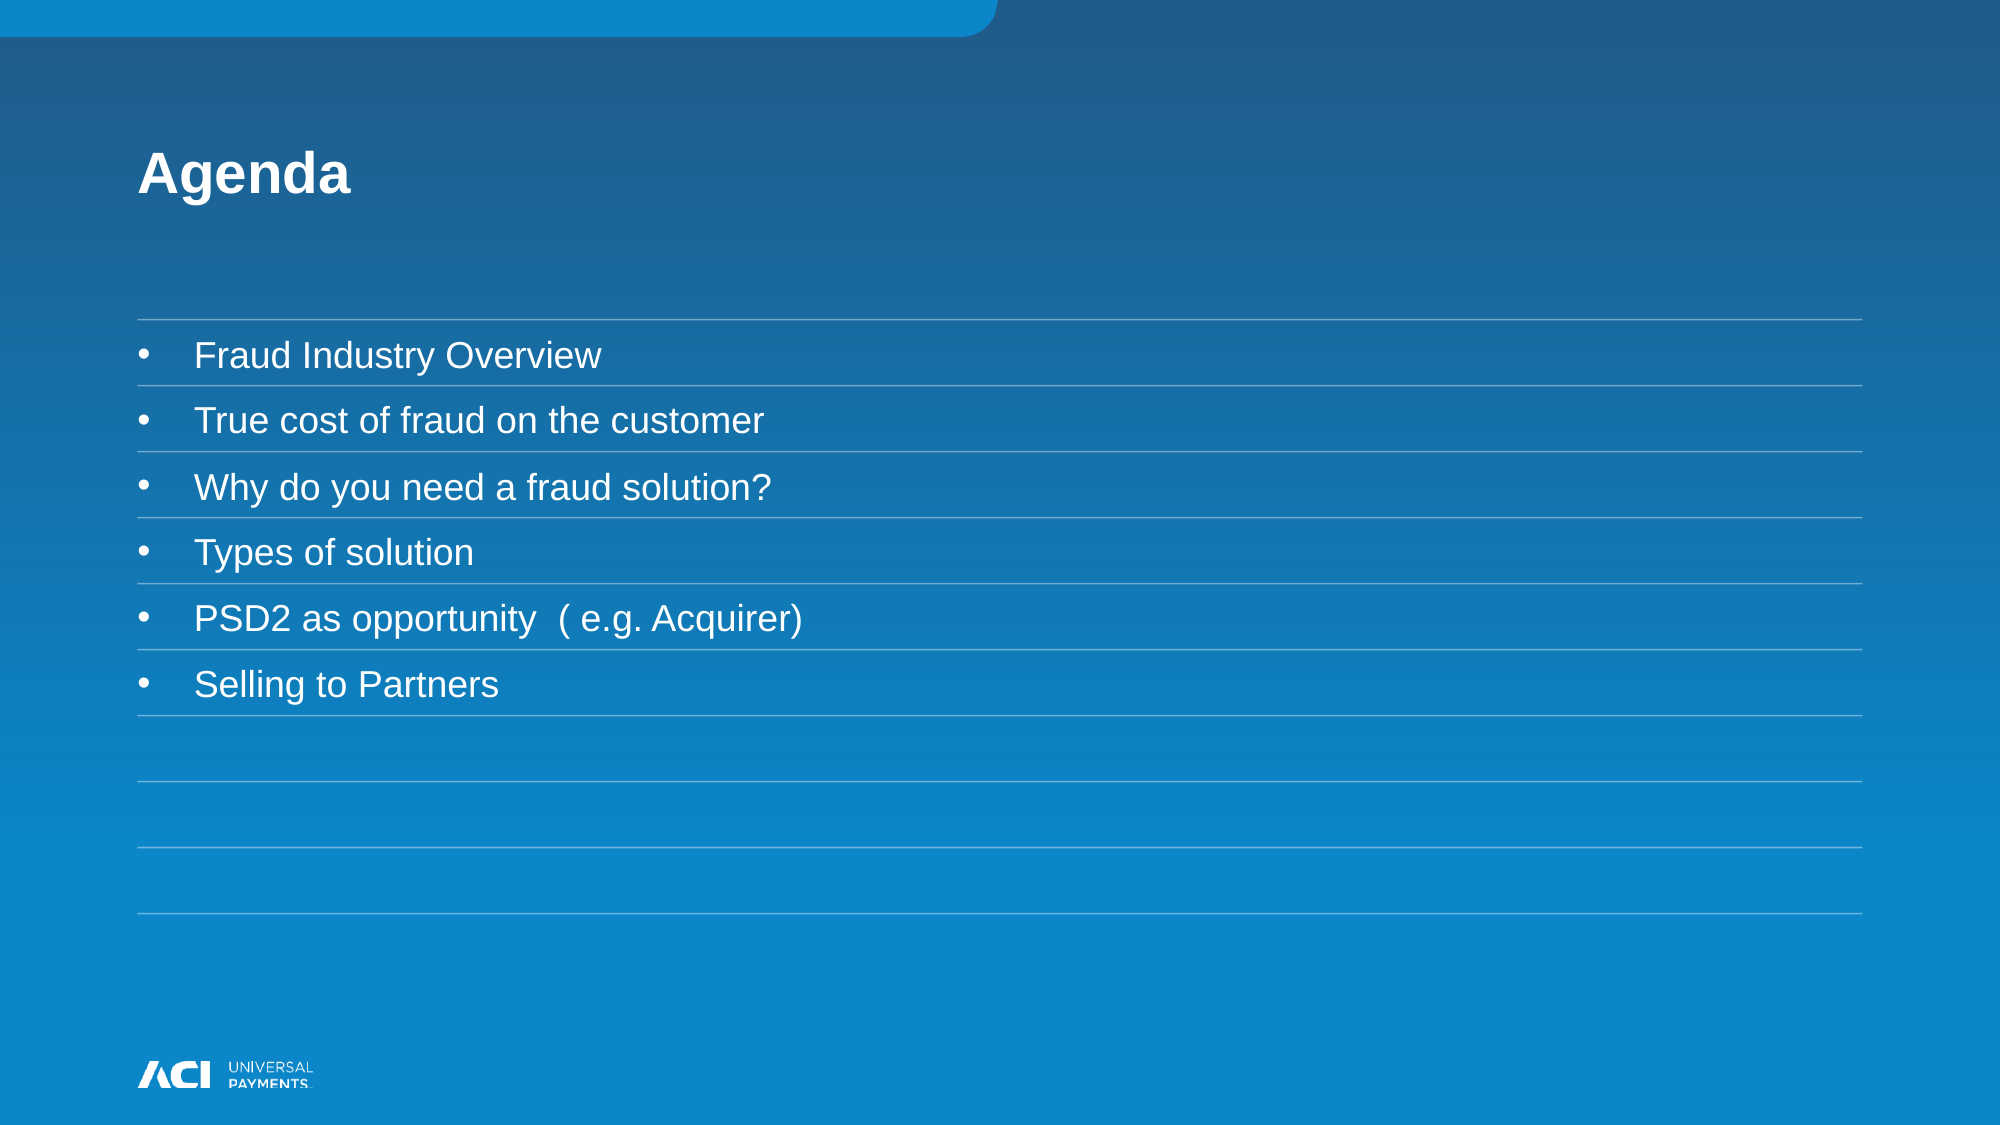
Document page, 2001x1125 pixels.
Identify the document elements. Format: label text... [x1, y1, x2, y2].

title Agenda [137, 118, 1863, 207]
list Fraud Industry Overview True cost of fraud on the customer Why do you need a fraud solution? Types of solution PSD2 as opportunity ( e.g. Acquirer) Selling to Partners [137, 330, 1863, 952]
